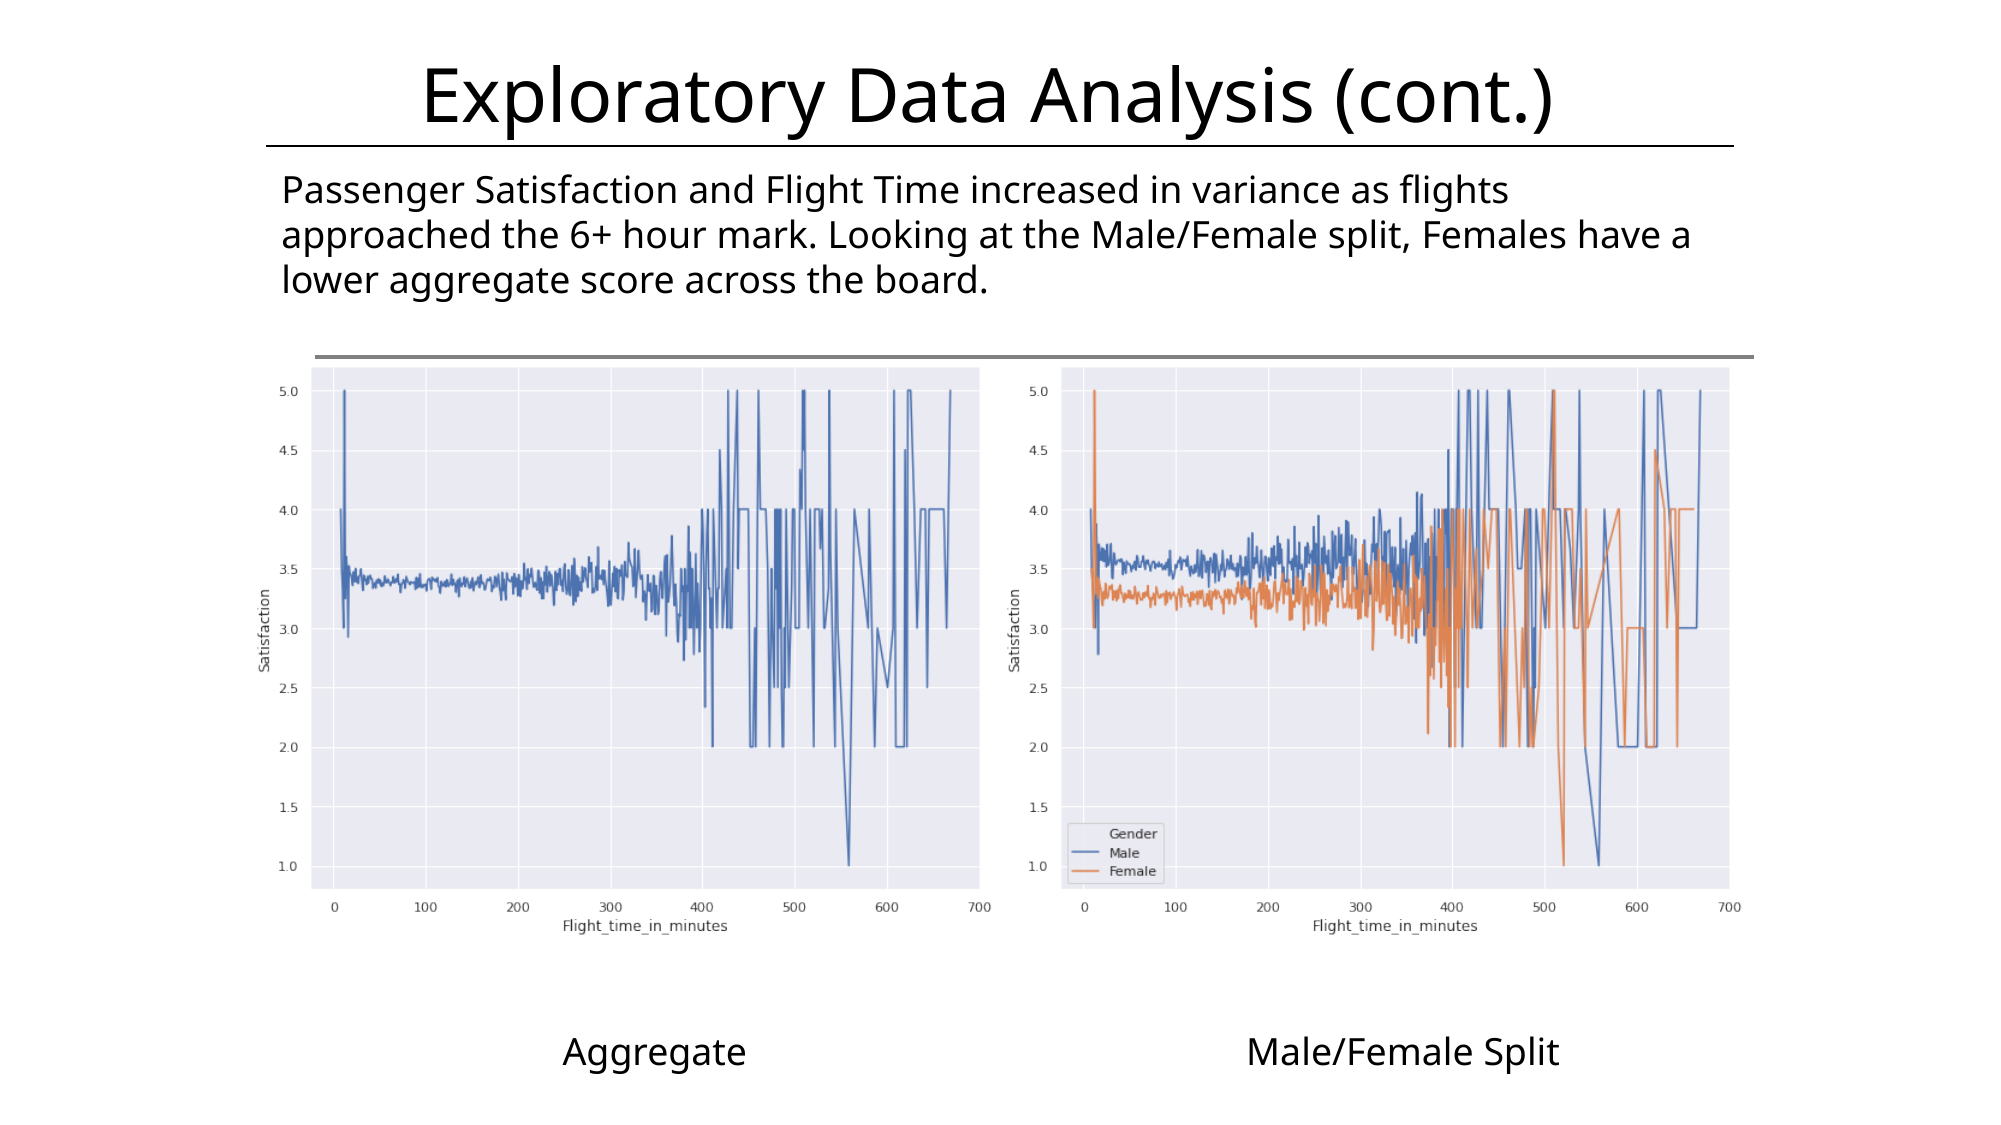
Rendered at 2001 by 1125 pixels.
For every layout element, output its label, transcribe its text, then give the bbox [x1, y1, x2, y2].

text_box Male/Female Split [1231, 1020, 1618, 1081]
text_box Aggregate [547, 1020, 804, 1081]
text_box Passenger Satisfaction and Flight Time increased in variance as flights approached the 6+ hour mark. Looking at the Male/Female split, Females have a lower aggregate score across the board. [266, 159, 1734, 309]
picture [249, 359, 1751, 942]
text_box Exploratory Data Analysis (cont.) [357, 40, 1618, 145]
